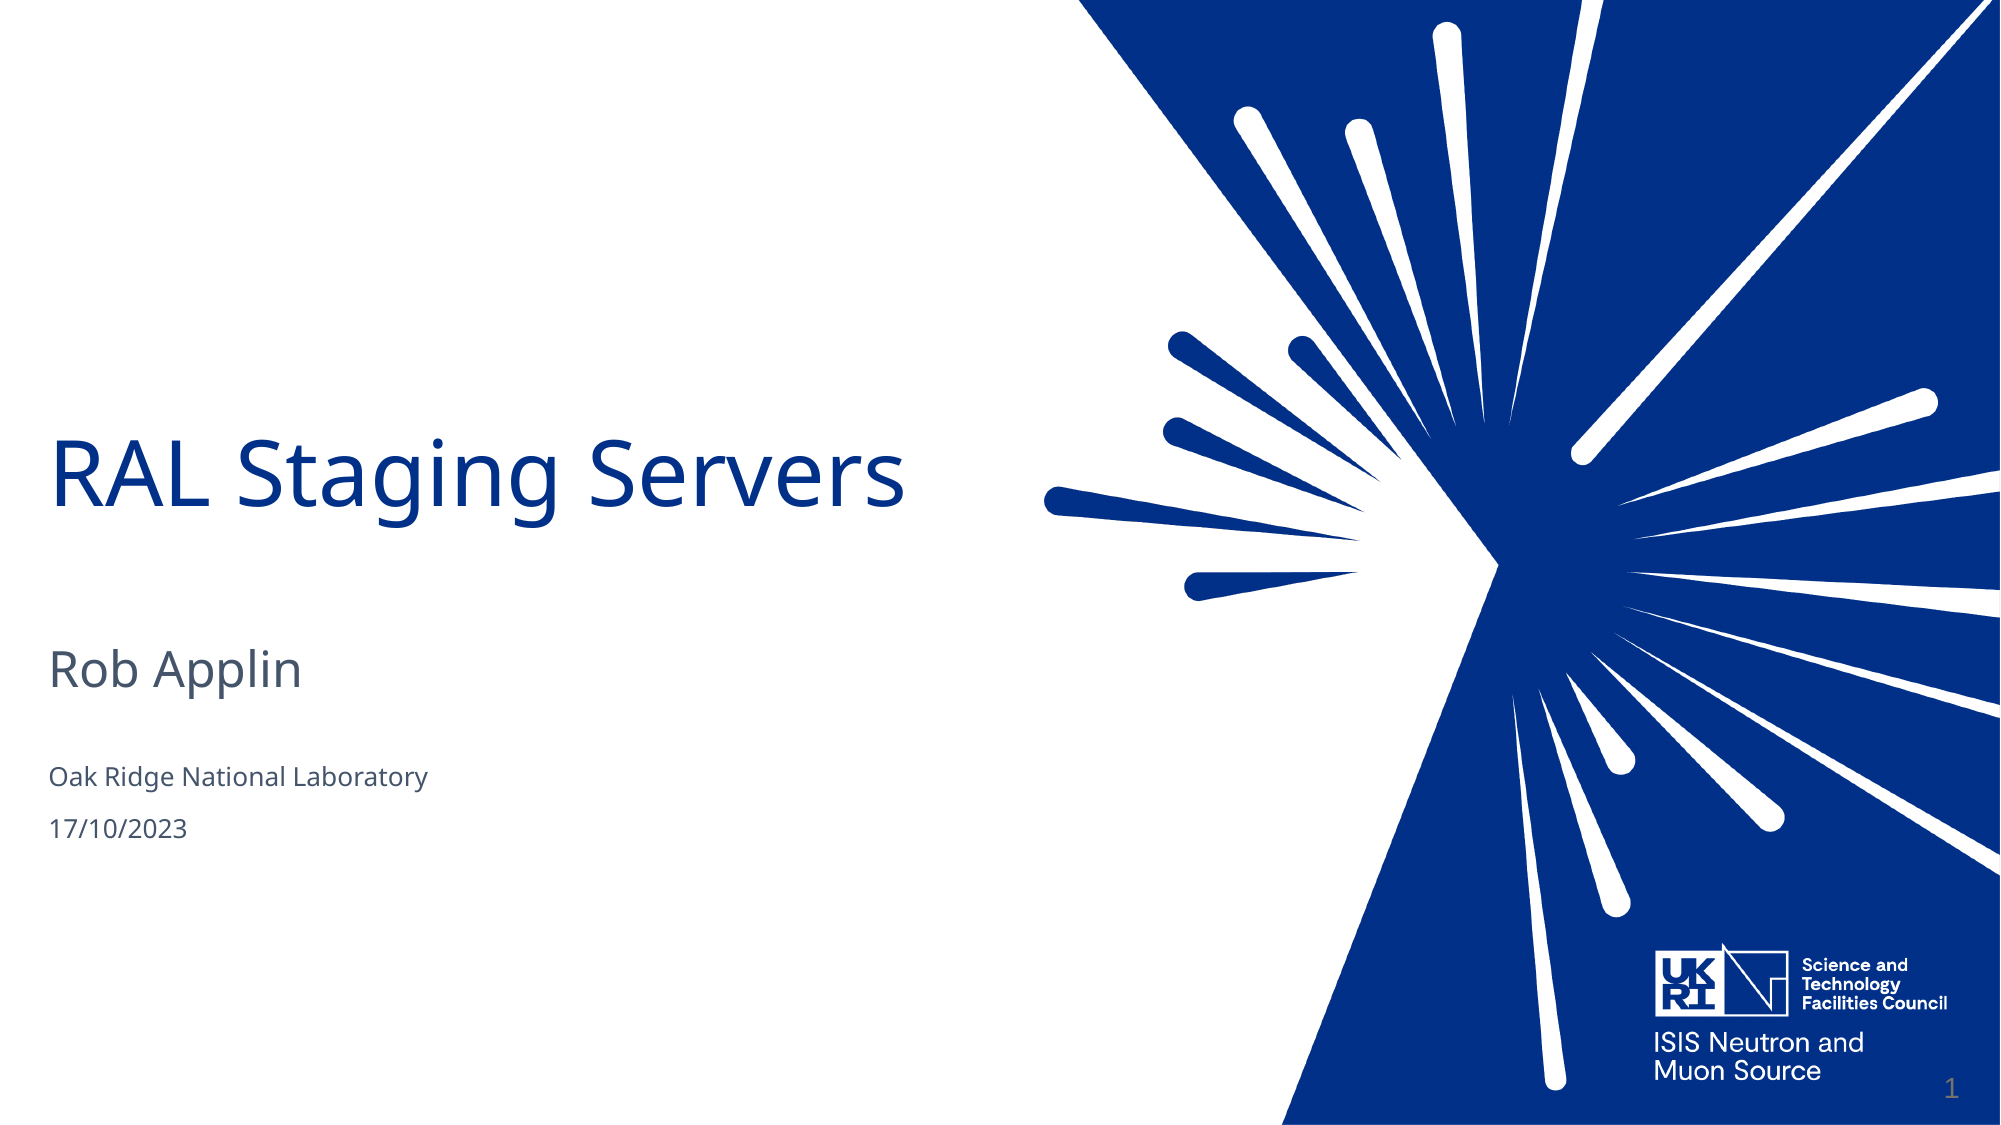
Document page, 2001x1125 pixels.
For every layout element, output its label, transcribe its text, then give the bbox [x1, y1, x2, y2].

list 17/10/2023 [33, 808, 1452, 852]
list Oak Ridge National Laboratory [33, 756, 1452, 800]
subtitle Rob Applin [33, 636, 1534, 708]
picture [0, 0, 2000, 1125]
title RAL Staging Servers [33, 419, 1534, 607]
text_box 1 [1928, 1061, 2000, 1112]
